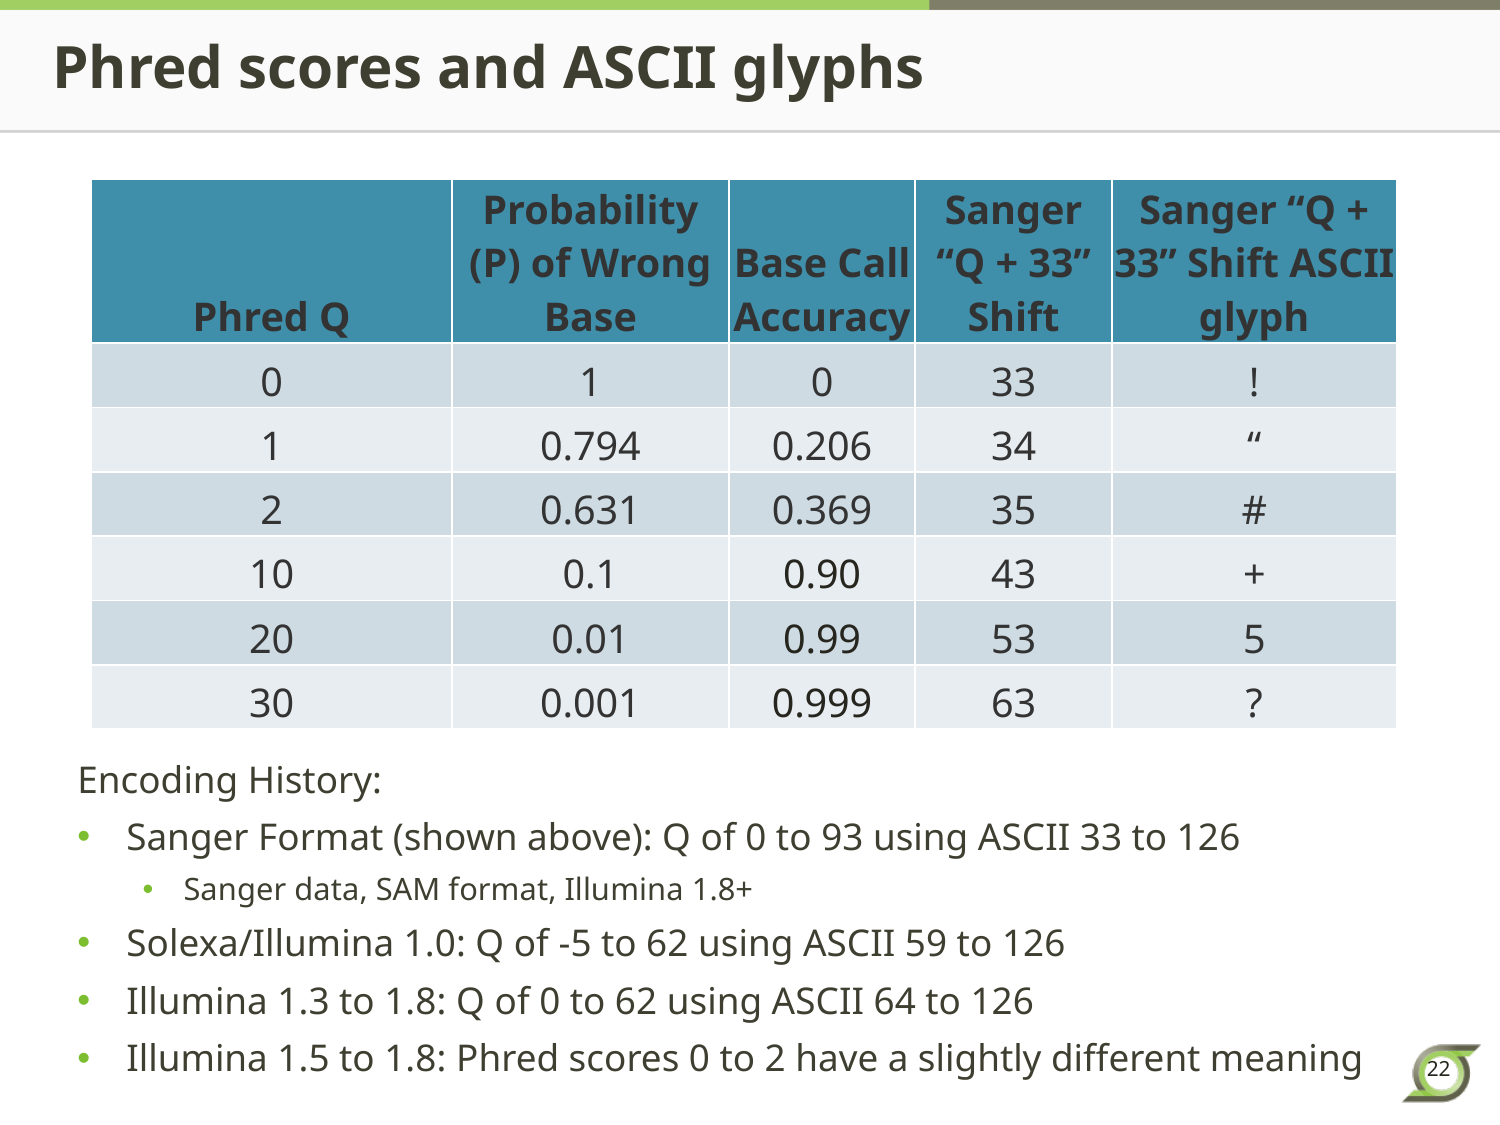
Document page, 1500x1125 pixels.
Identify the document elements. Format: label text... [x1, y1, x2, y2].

table_cell 0.206 [730, 408, 914, 471]
table_cell “ [1113, 408, 1396, 471]
table_header Probability (P) of Wrong Base [453, 180, 728, 342]
table_cell 0.1 [453, 537, 728, 600]
table_cell 1 [92, 408, 451, 471]
table_cell ! [1113, 344, 1396, 407]
table_cell 20 [92, 601, 451, 664]
table_cell + [1113, 537, 1396, 600]
table_header Phred Q [92, 180, 451, 342]
table_cell ? [1113, 666, 1396, 728]
table_cell 0.001 [453, 666, 728, 728]
table_cell 0.01 [453, 601, 728, 664]
table_cell 63 [916, 666, 1111, 728]
table_cell 2 [92, 473, 451, 535]
list Encoding History: Sanger Format (shown above): Q of 0 to 93 using ASCII 33 to 126 Sanger data, SAM format, Illumina 1.8+ Solexa/Illumina 1.0: Q of -5 to 62 using ASCII 59 to 126 Illumina 1.3 to 1.8: Q of 0 to 62 using ASCII 64 to 126 Illumina 1.5 to 1.8: Phred scores 0 to 2 have a slightly different meaning [62, 746, 1413, 1098]
table_header Sanger “Q + 33” Shift ASCII glyph [1113, 180, 1396, 342]
table_header Base Call Accuracy [730, 180, 914, 342]
title Phred scores and ASCII glyphs [37, 18, 1454, 112]
table_cell 0.369 [730, 473, 914, 535]
table_cell 0.90 [730, 537, 914, 600]
table_cell 0 [730, 344, 914, 407]
table_cell 0.631 [453, 473, 728, 535]
table_cell 33 [916, 344, 1111, 407]
table_cell 0.999 [730, 666, 914, 728]
table_cell 0 [92, 344, 451, 407]
table_cell 34 [916, 408, 1111, 471]
table_cell 35 [916, 473, 1111, 535]
table_cell 0.99 [730, 601, 914, 664]
table_cell 30 [92, 666, 451, 728]
table_cell 0.794 [453, 408, 728, 471]
table_cell 43 [916, 537, 1111, 600]
table_cell 10 [92, 537, 451, 600]
table_cell 1 [453, 344, 728, 407]
table_header Sanger “Q + 33” Shift [916, 180, 1111, 342]
table_cell # [1113, 473, 1396, 535]
table_cell 5 [1113, 601, 1396, 664]
table_cell 53 [916, 601, 1111, 664]
